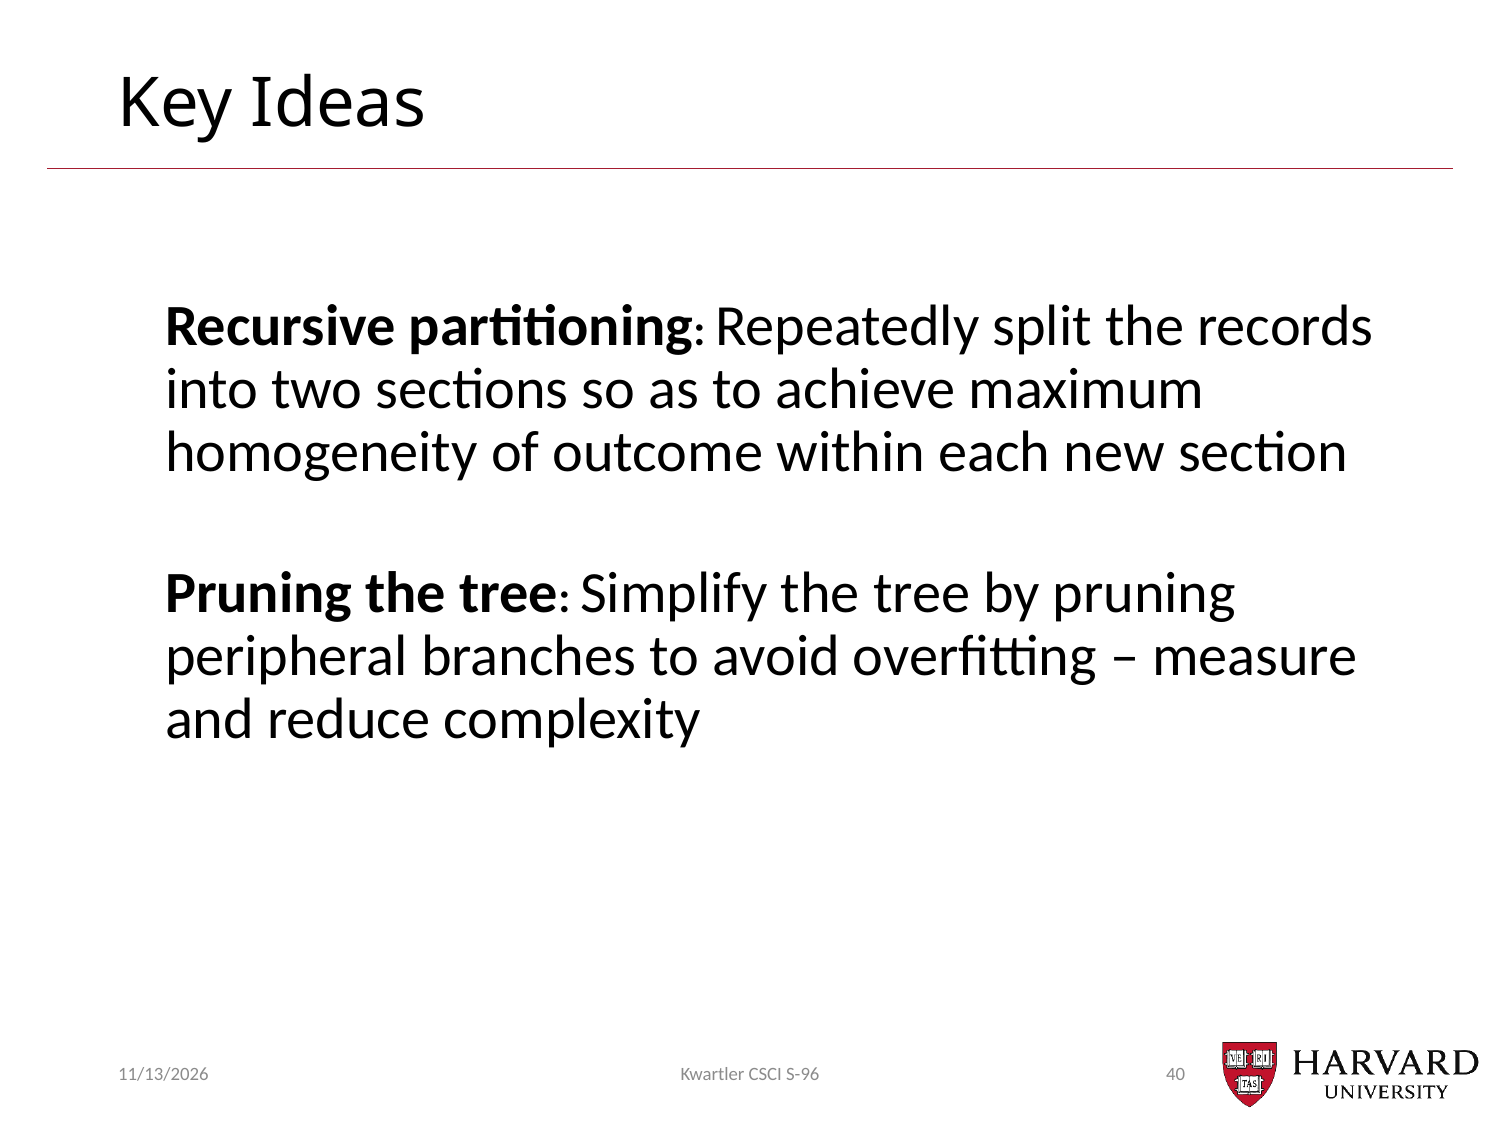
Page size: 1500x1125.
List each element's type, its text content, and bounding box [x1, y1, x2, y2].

footer Kwartler CSCI S-96 [496, 1042, 1004, 1103]
title Key Ideas [103, 59, 1397, 157]
picture [1200, 1024, 1500, 1125]
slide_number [103, 1042, 441, 1103]
list Recursive partitioning: Repeatedly split the records into two sections so as to achieve maximum homogeneity of outcome within each new section Pruning the tree: Simplify the tree by pruning peripheral branches to avoid overfitting – measure and reduce complexity [150, 287, 1425, 988]
slide_number 40 [1059, 1042, 1200, 1103]
